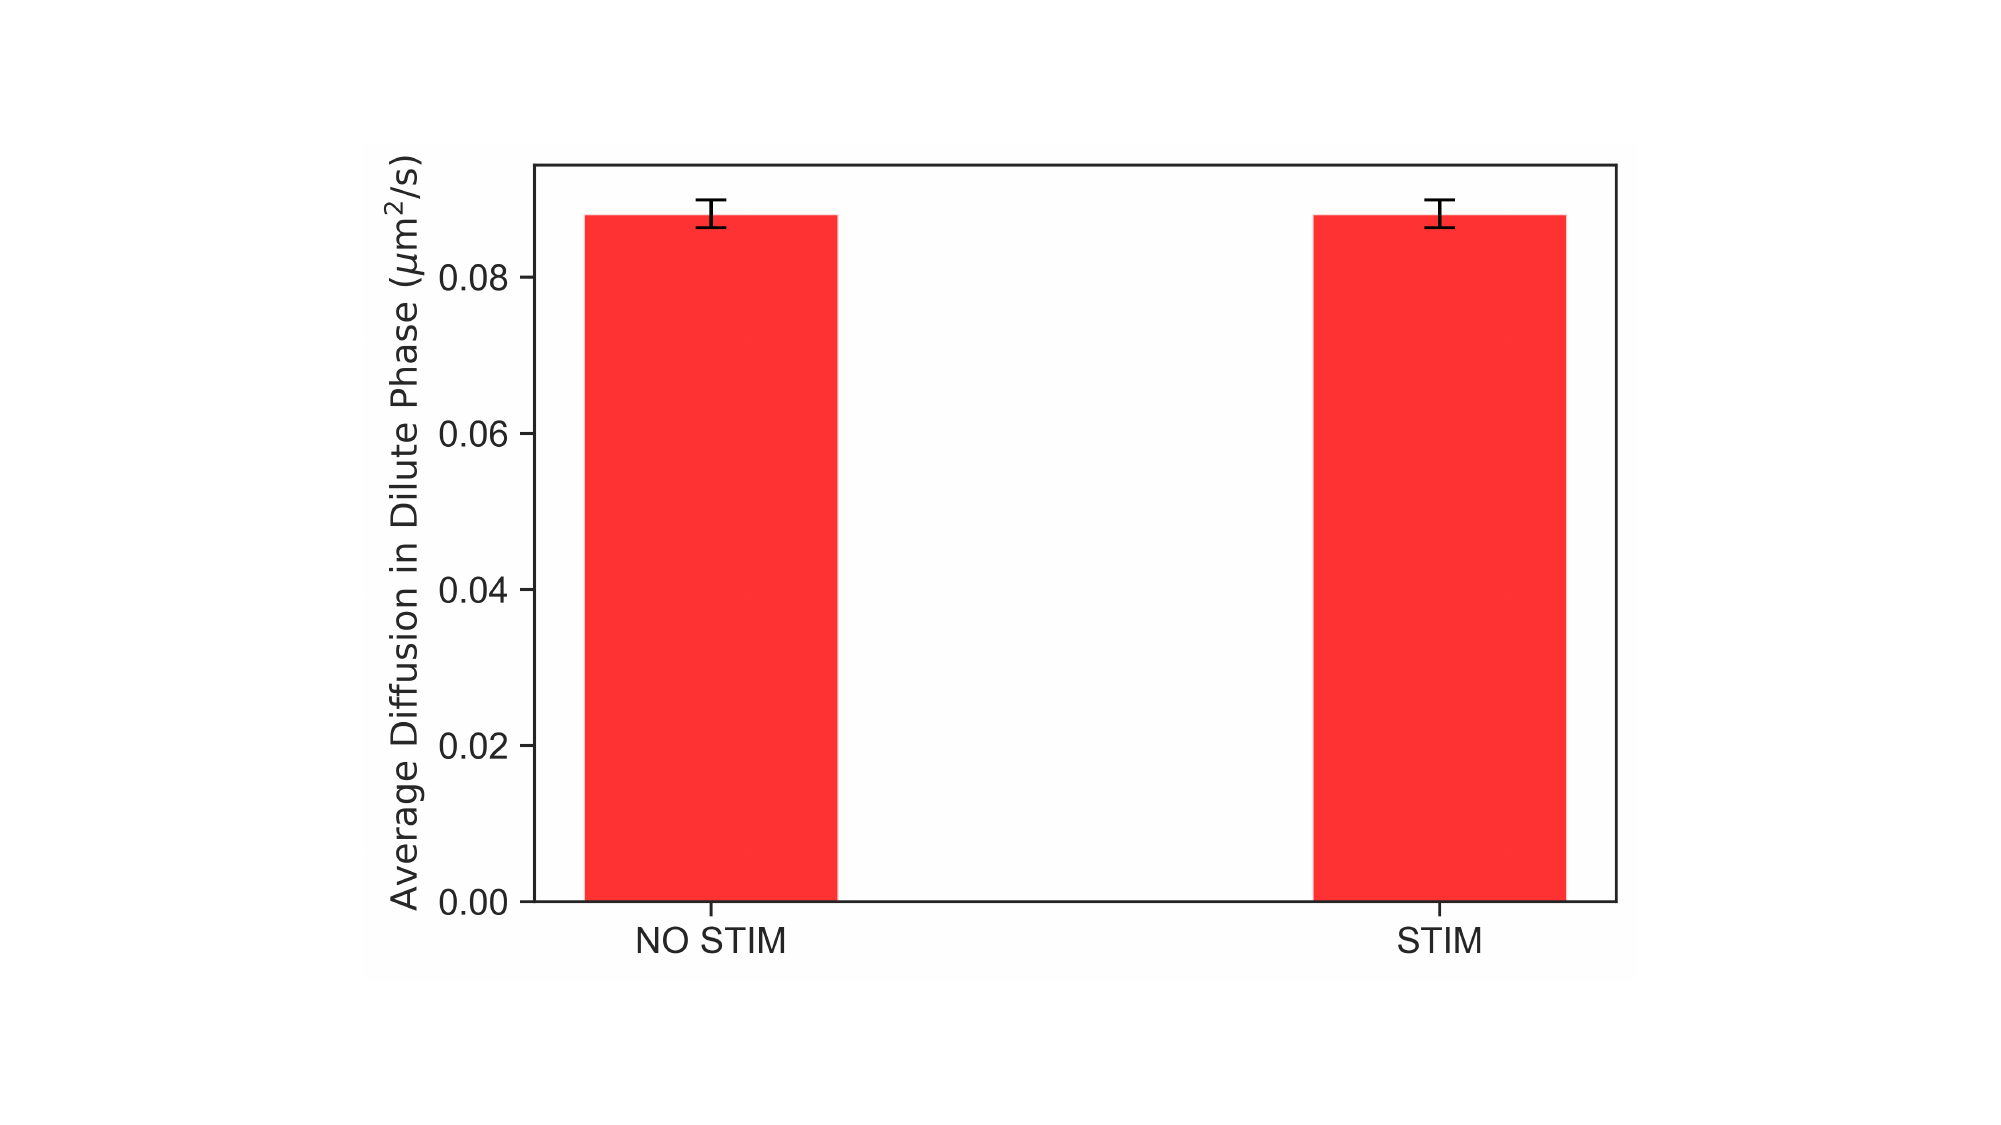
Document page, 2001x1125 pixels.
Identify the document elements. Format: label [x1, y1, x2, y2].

picture [361, 142, 1638, 983]
